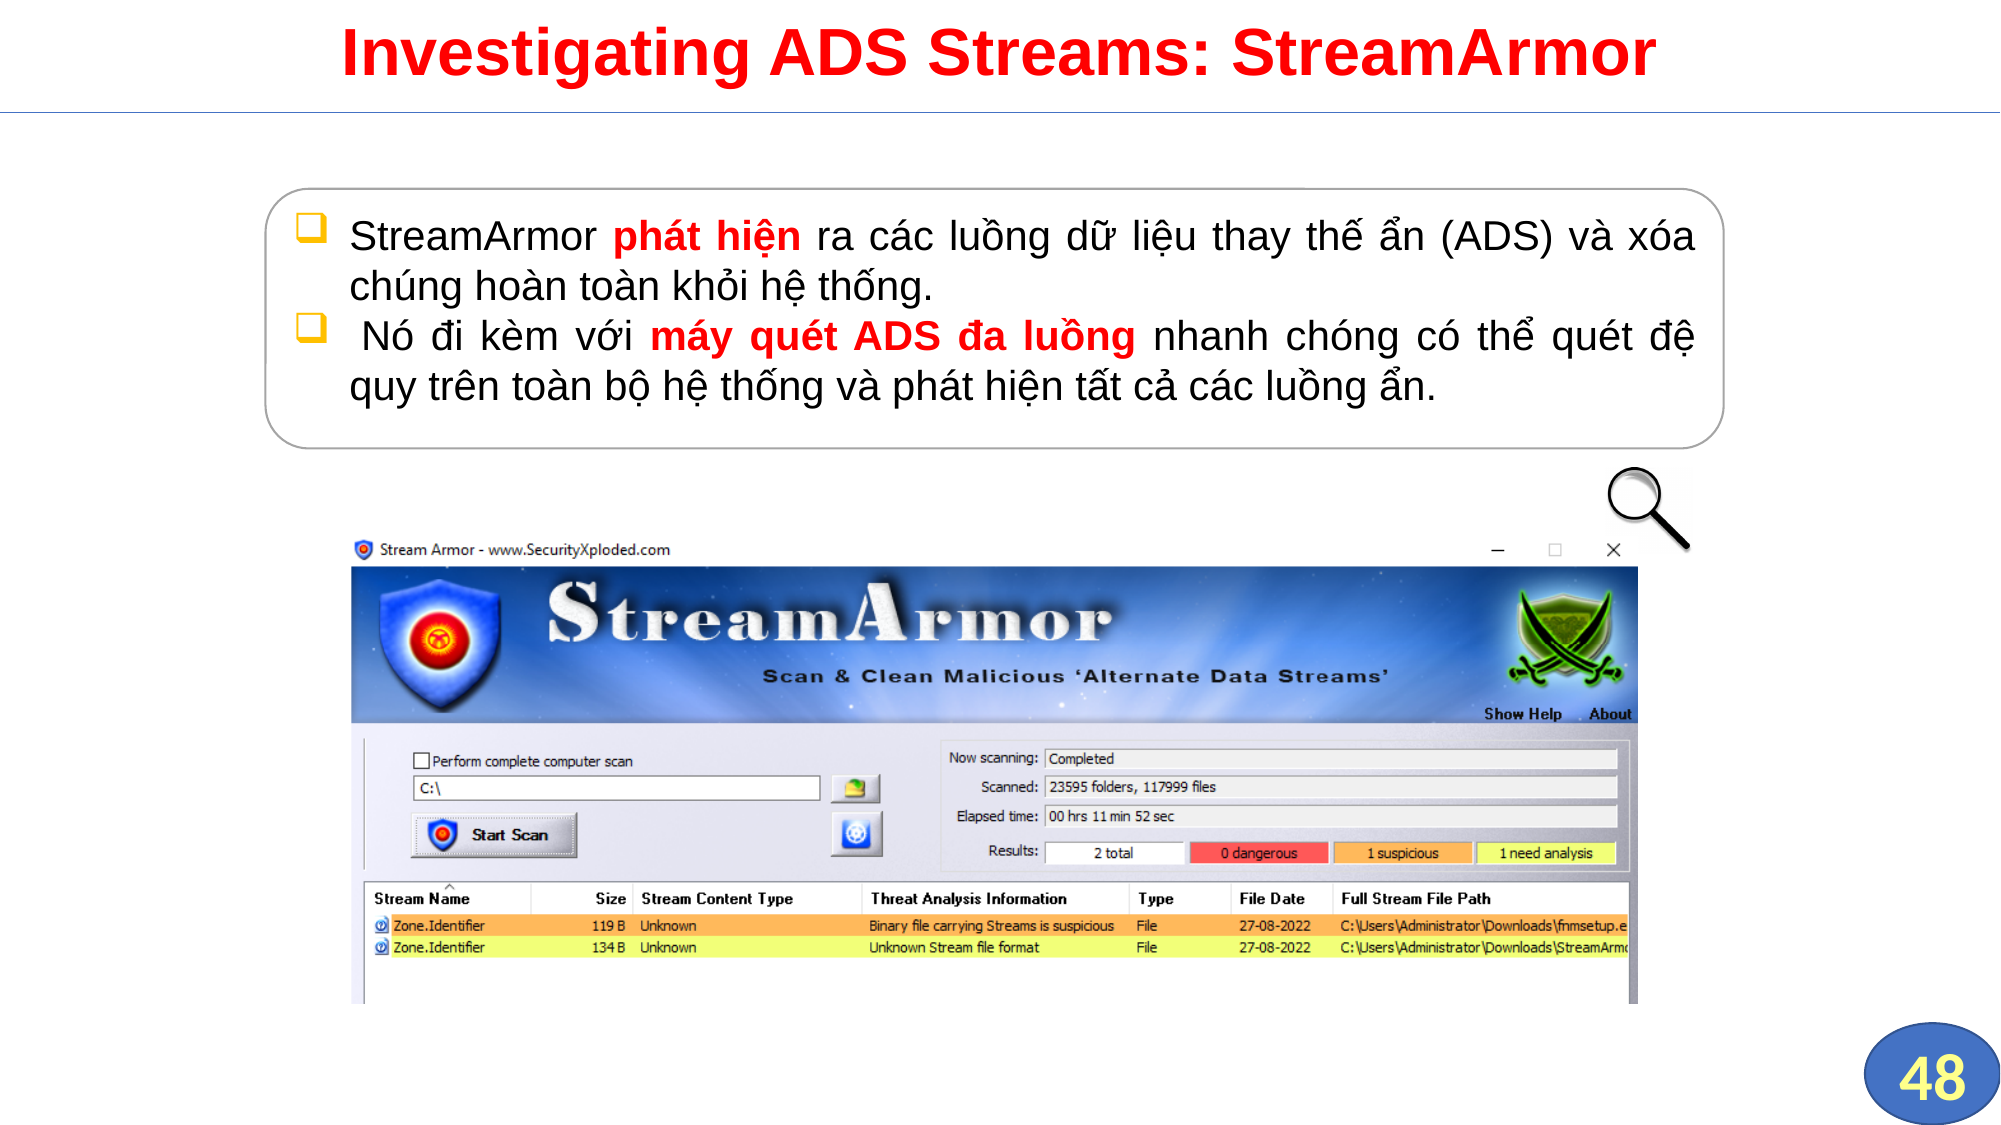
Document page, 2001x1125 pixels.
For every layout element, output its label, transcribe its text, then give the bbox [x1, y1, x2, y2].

slide_number 48 [1866, 1023, 2000, 1125]
picture [351, 467, 1693, 1004]
title Investigating ADS Streams: StreamArmor [0, 0, 2000, 113]
text_box StreamArmor phát hiện ra các luồng dữ liệu thay thế ẩn (ADS) và xóa chúng hoàn toàn khỏi hệ thống. Nó đi kèm với máy quét ADS đa luồng nhanh chóng có thể quét đệ quy trên toàn bộ hệ thống và phát hiện tất cả các luồng ẩn. [264, 187, 1725, 450]
